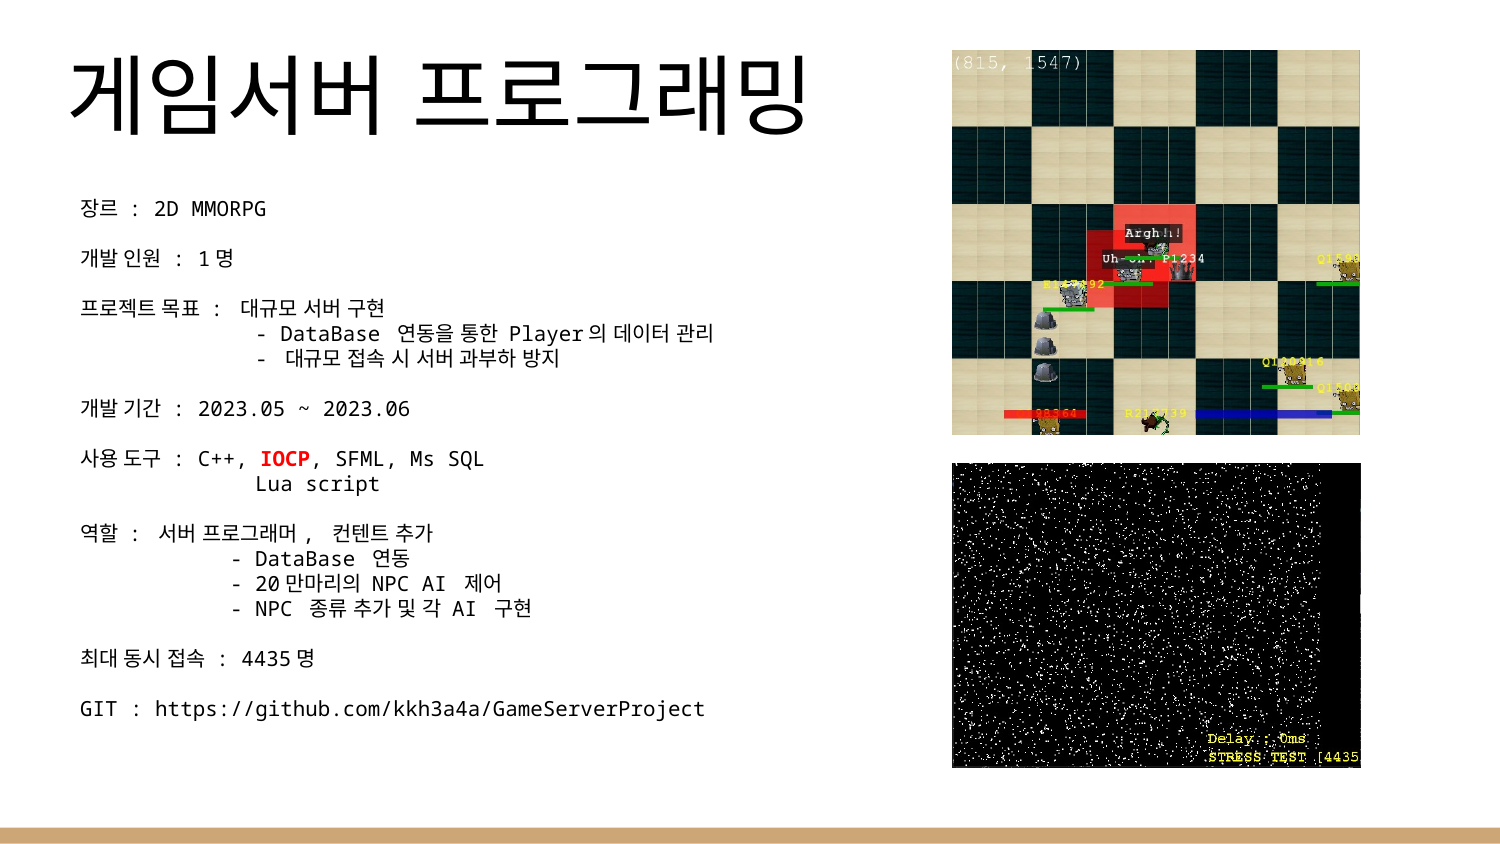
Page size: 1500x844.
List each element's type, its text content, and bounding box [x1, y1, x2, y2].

text_box 장르 : 2D MMORPG 개발 인원 : 1명 프로젝트 목표 : 대규모 서버 구현 - DataBase 연동을 통한 Player의 데이터 관리 - 대규모 접속 시 서버 과부하 방지 개발 기간 : 2023.05 ~ 2023.06 사용 도구 : C++, IOCP, SFML, Ms SQL Lua script 역할 : 서버 프로그래머, 컨텐트 추가 - DataBase 연동 - 20만마리의 NPC AI 제어 - NPC 종류 추가 및 각 AI 구현 최대 동시 접속 : 4435명 GIT : https://github.com/kkh3a4a/GameServerProject [65, 163, 750, 763]
title 게임서버 프로그래밍 [51, 24, 1449, 161]
picture [952, 462, 1362, 769]
picture [952, 49, 1360, 436]
